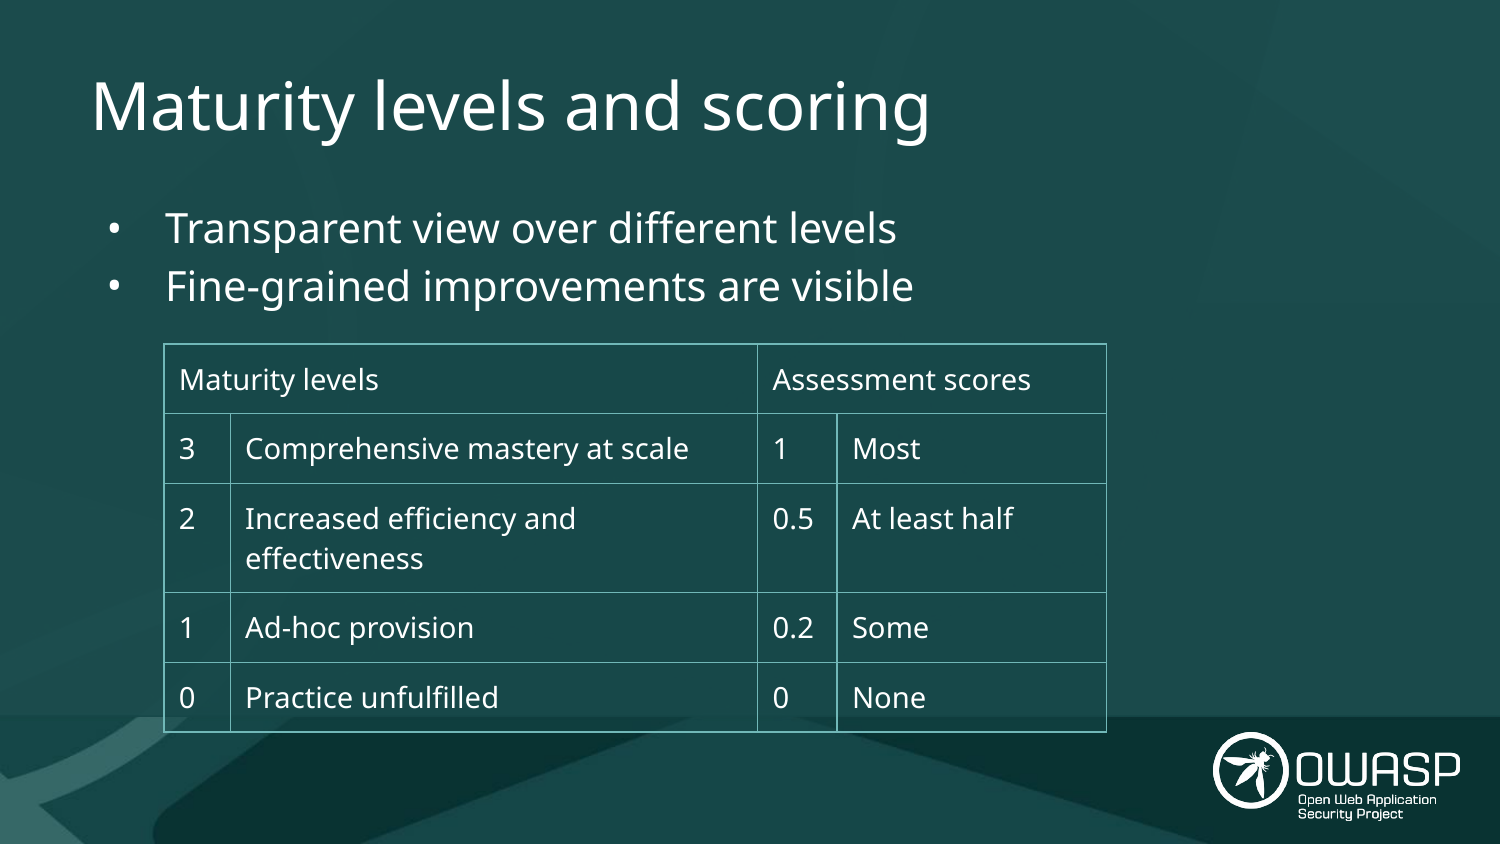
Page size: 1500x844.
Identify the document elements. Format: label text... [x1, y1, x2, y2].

table_cell 1 [165, 593, 230, 662]
table_cell 0 [165, 663, 230, 731]
table_cell At least half [838, 484, 1106, 592]
title Maturity levels and scoring [75, 33, 1425, 175]
picture [0, 717, 1500, 844]
table_cell Comprehensive mastery at scale [231, 414, 757, 483]
table_cell 3 [165, 414, 230, 483]
table_cell Most [838, 414, 1106, 483]
table_cell Ad-hoc provision [231, 593, 757, 662]
table_cell 0.2 [758, 593, 836, 662]
table_cell 0.5 [758, 484, 836, 592]
table_cell None [838, 663, 1106, 731]
table_cell Practice unfulfilled [231, 663, 757, 731]
table_cell 1 [758, 414, 836, 483]
table_cell 0 [758, 663, 836, 731]
list Transparent view over different levels Fine-grained improvements are visible [75, 186, 1018, 328]
table_cell 2 [165, 484, 230, 592]
table_header Maturity levels [165, 345, 757, 413]
table_cell Increased efficiency and effectiveness [231, 484, 757, 592]
table_cell Some [838, 593, 1106, 662]
table_header Assessment scores [758, 345, 1106, 413]
text_box [0, 0, 1500, 717]
